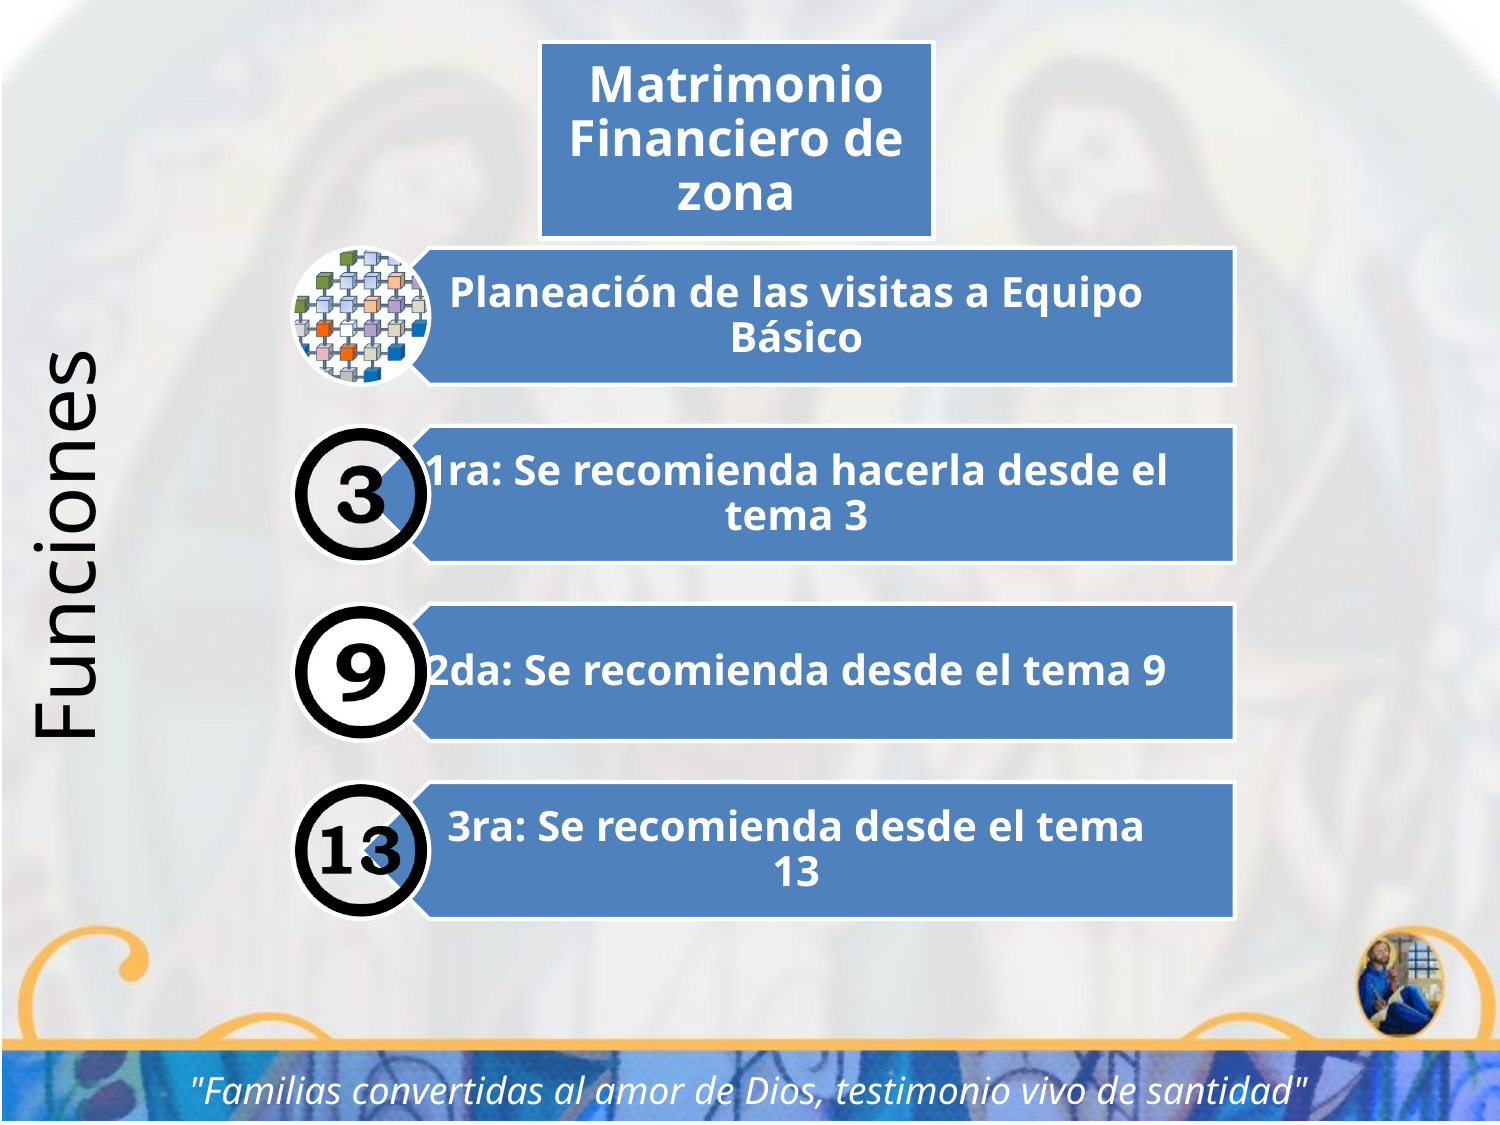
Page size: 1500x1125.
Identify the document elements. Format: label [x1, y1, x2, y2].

text_box [478, 41, 996, 239]
picture [2, 0, 1500, 1121]
text_box [106, 247, 1421, 920]
